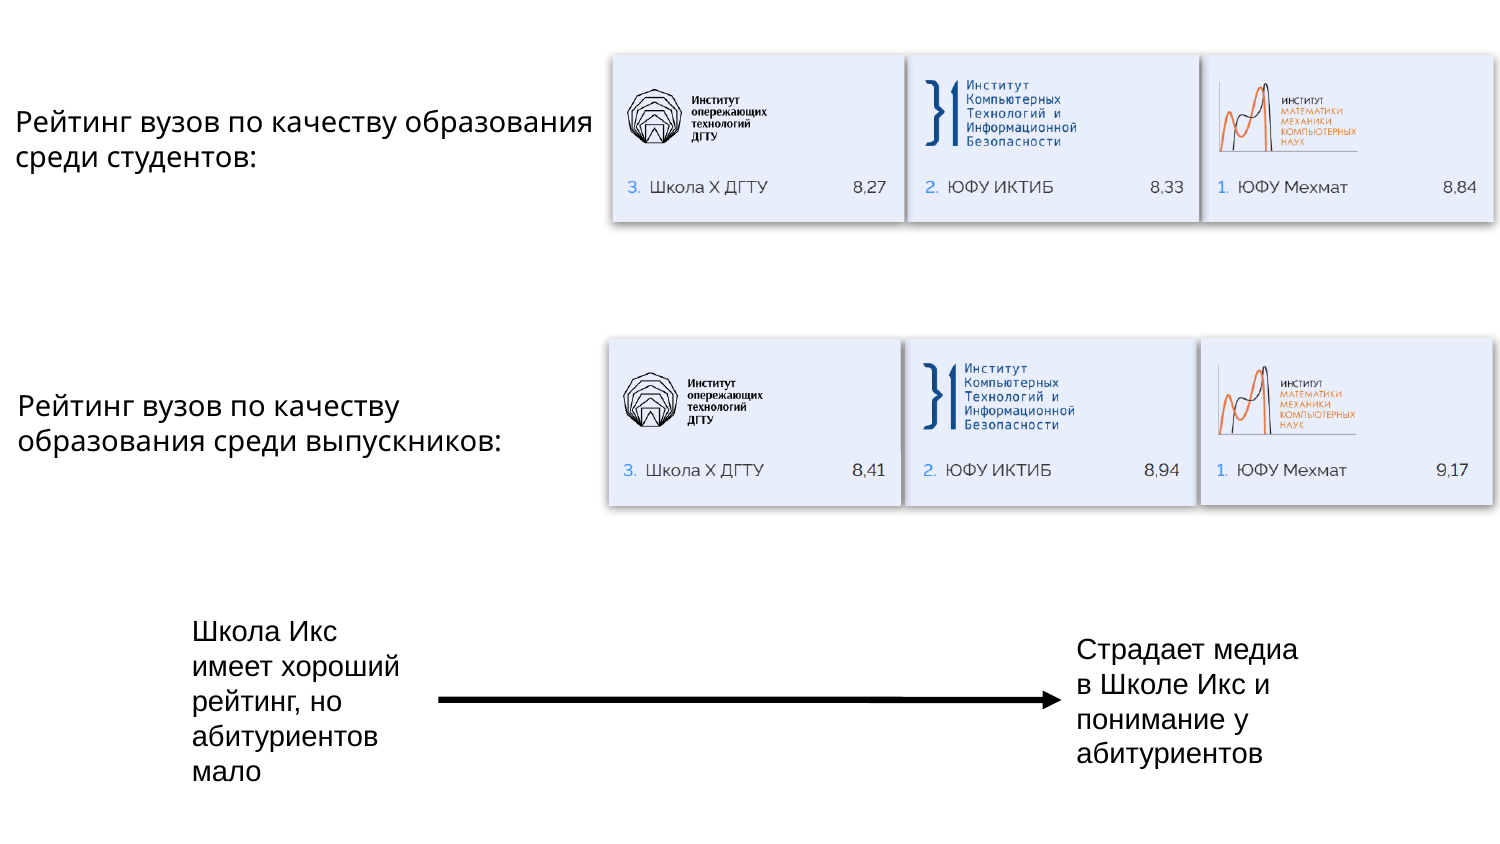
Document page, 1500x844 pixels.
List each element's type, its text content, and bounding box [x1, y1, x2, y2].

picture [904, 339, 1197, 506]
text_box Рейтинг вузов по качеству образования среди студентов: [0, 88, 605, 189]
text_box Рейтинг вузов по качеству образования среди выпускников: [2, 372, 601, 472]
picture [1200, 338, 1493, 506]
picture [612, 55, 905, 223]
picture [906, 55, 1200, 223]
text_box Страдает медиа в Школе Икс и понимание у абитуриентов [1061, 615, 1324, 785]
text_box Школа Икс имеет хороший рейтинг, но абитуриентов мало [176, 597, 439, 803]
picture [1201, 55, 1494, 223]
picture [608, 339, 902, 506]
